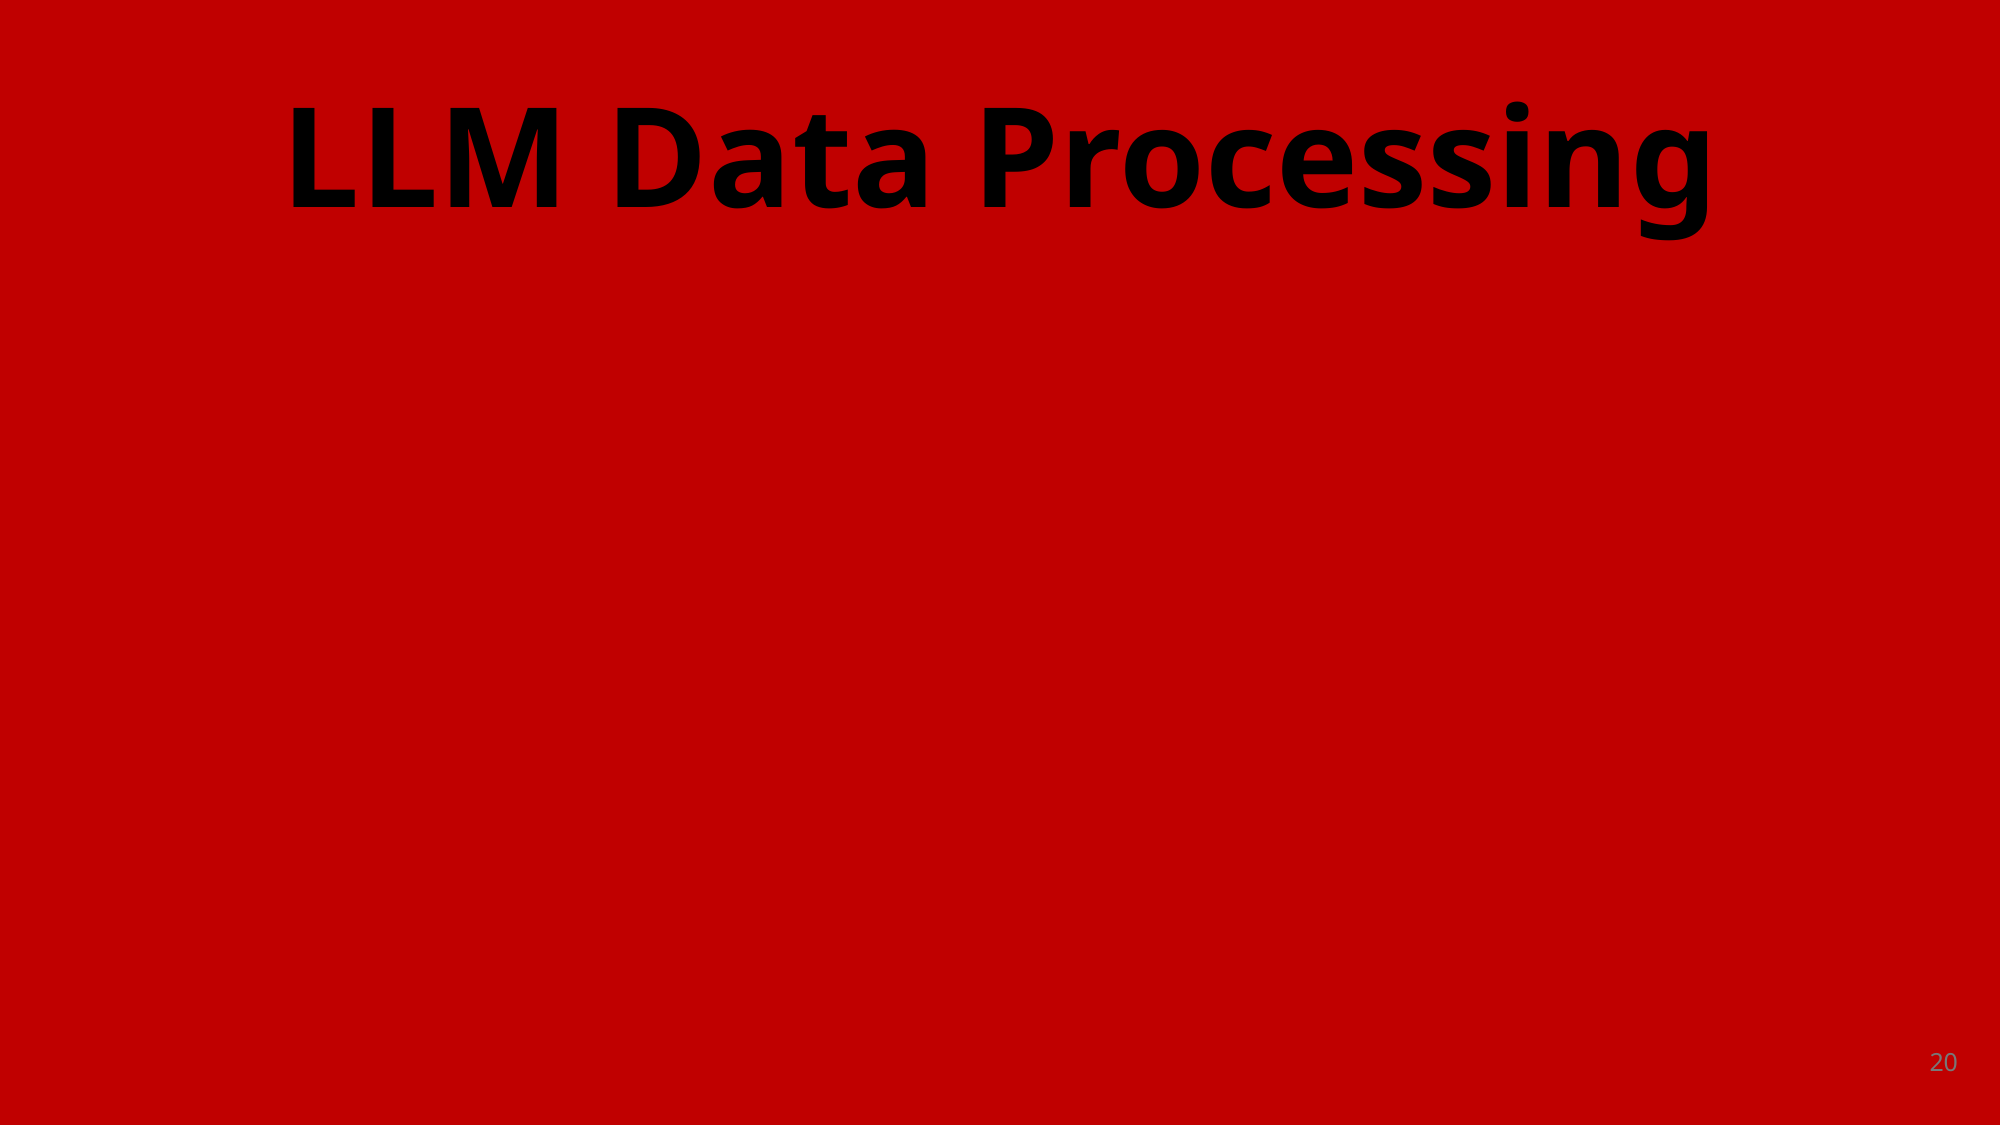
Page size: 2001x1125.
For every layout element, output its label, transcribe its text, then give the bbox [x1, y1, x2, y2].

slide_number 20 [1853, 1019, 1974, 1106]
text_box LLM Data Processing [0, 48, 2000, 255]
